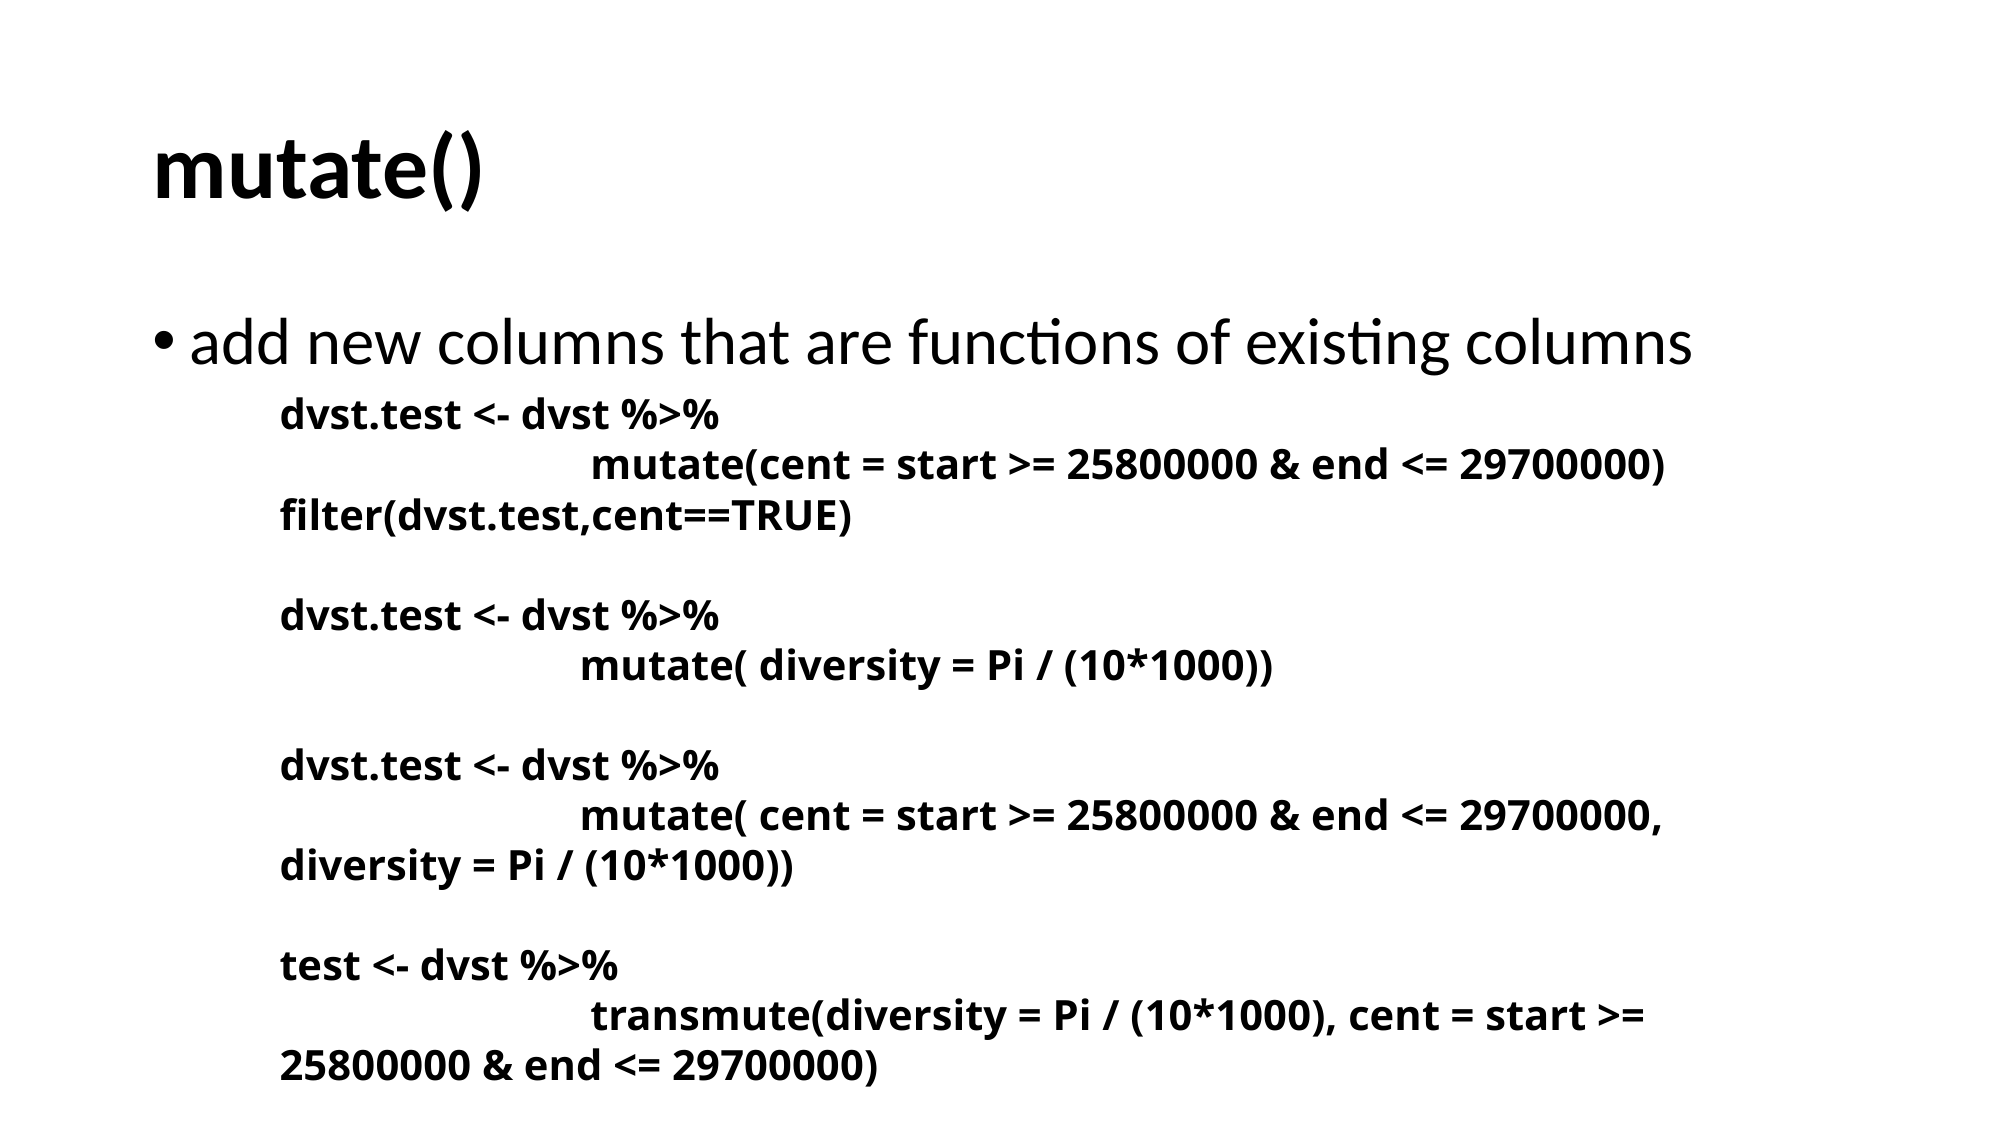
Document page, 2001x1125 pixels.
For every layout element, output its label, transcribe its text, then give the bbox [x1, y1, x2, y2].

text_box dvst.test <- dvst %>% mutate(cent = start >= 25800000 & end <= 29700000) filter(dvst.test,cent==TRUE) dvst.test <- dvst %>% mutate( diversity = Pi / (10*1000)) dvst.test <- dvst %>% mutate( cent = start >= 25800000 & end <= 29700000, diversity = Pi / (10*1000)) test <- dvst %>% transmute(diversity = Pi / (10*1000), cent = start >= 25800000 & end <= 29700000) [264, 380, 1803, 1096]
list add new columns that are functions of existing columns [137, 299, 1863, 448]
title mutate() [137, 59, 1863, 278]
